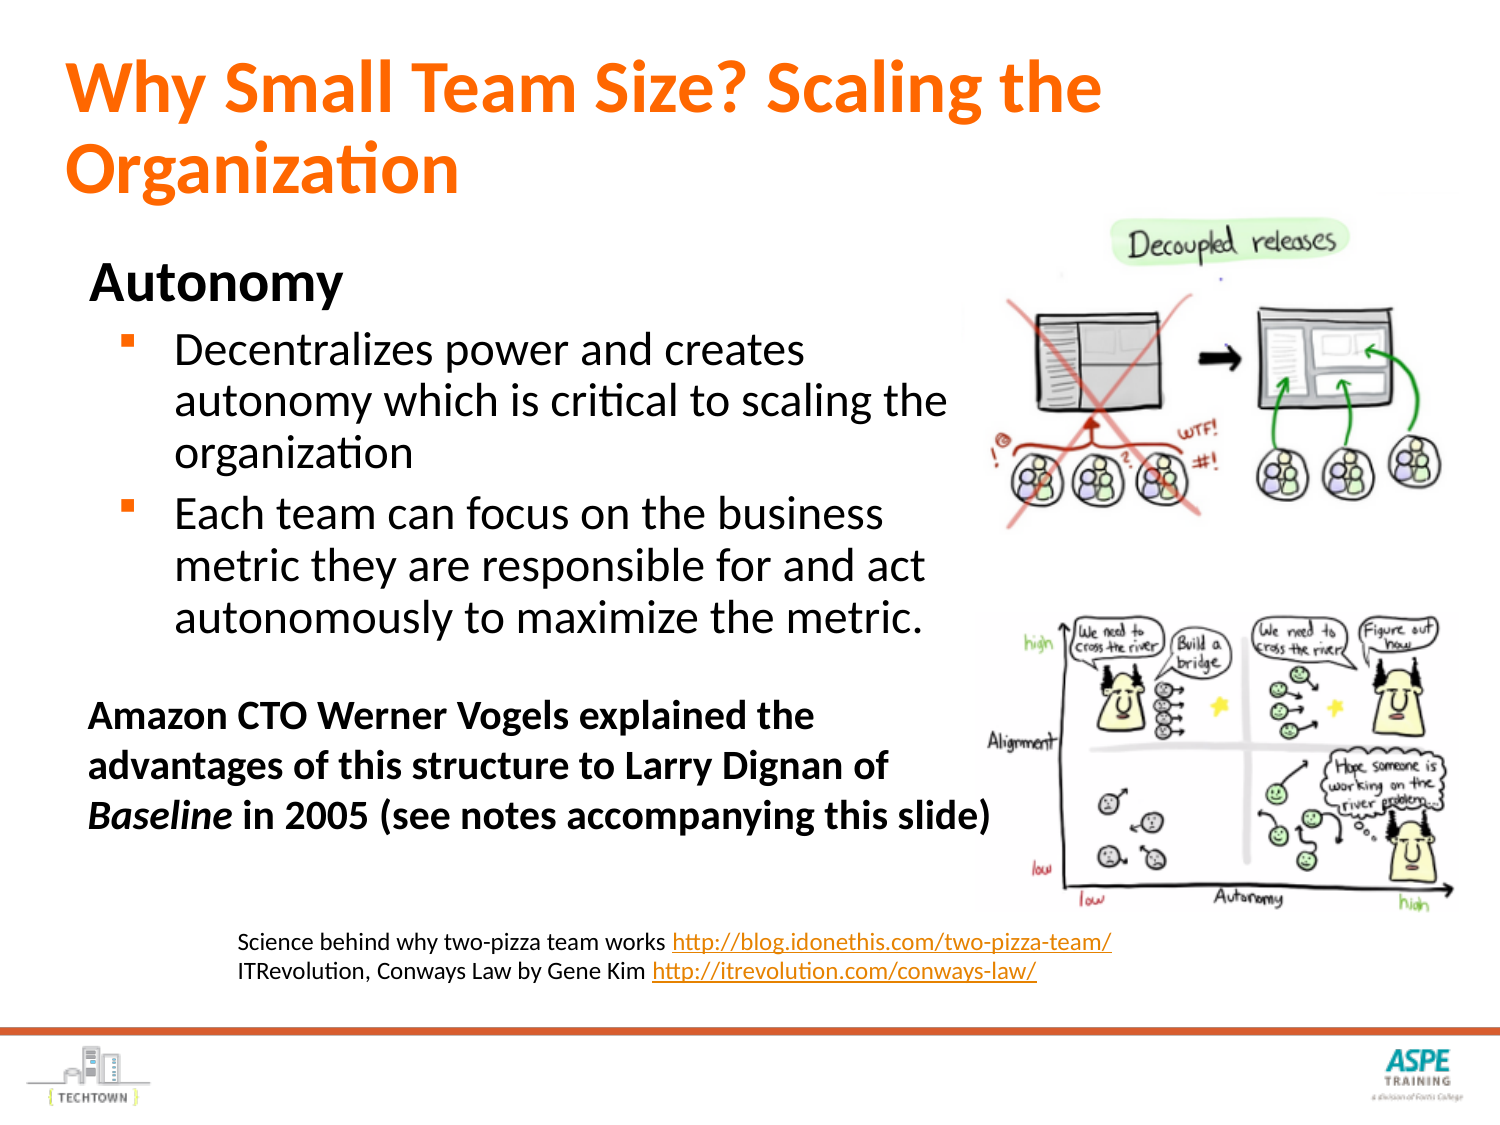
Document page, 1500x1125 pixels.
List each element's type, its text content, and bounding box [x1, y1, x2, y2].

title Why Small Team Size? Scaling the Organization [50, 20, 1475, 238]
list Autonomy Decentralizes power and creates autonomy which is critical to scaling the organization Each team can focus on the business metric they are responsible for and act autonomously to maximize the metric. [74, 243, 988, 638]
text_box Science behind why two-pizza team works http://blog.idonethis.com/two-pizza-team/ ITRevolution, Conways Law by Gene Kim http://itrevolution.com/conways-law/ [237, 924, 1188, 988]
picture [974, 612, 1459, 919]
picture [961, 192, 1459, 563]
text_box Amazon CTO Werner Vogels explained the advantages of this structure to Larry Dignan of Baseline in 2005 (see notes accompanying this slide) [87, 687, 1000, 968]
